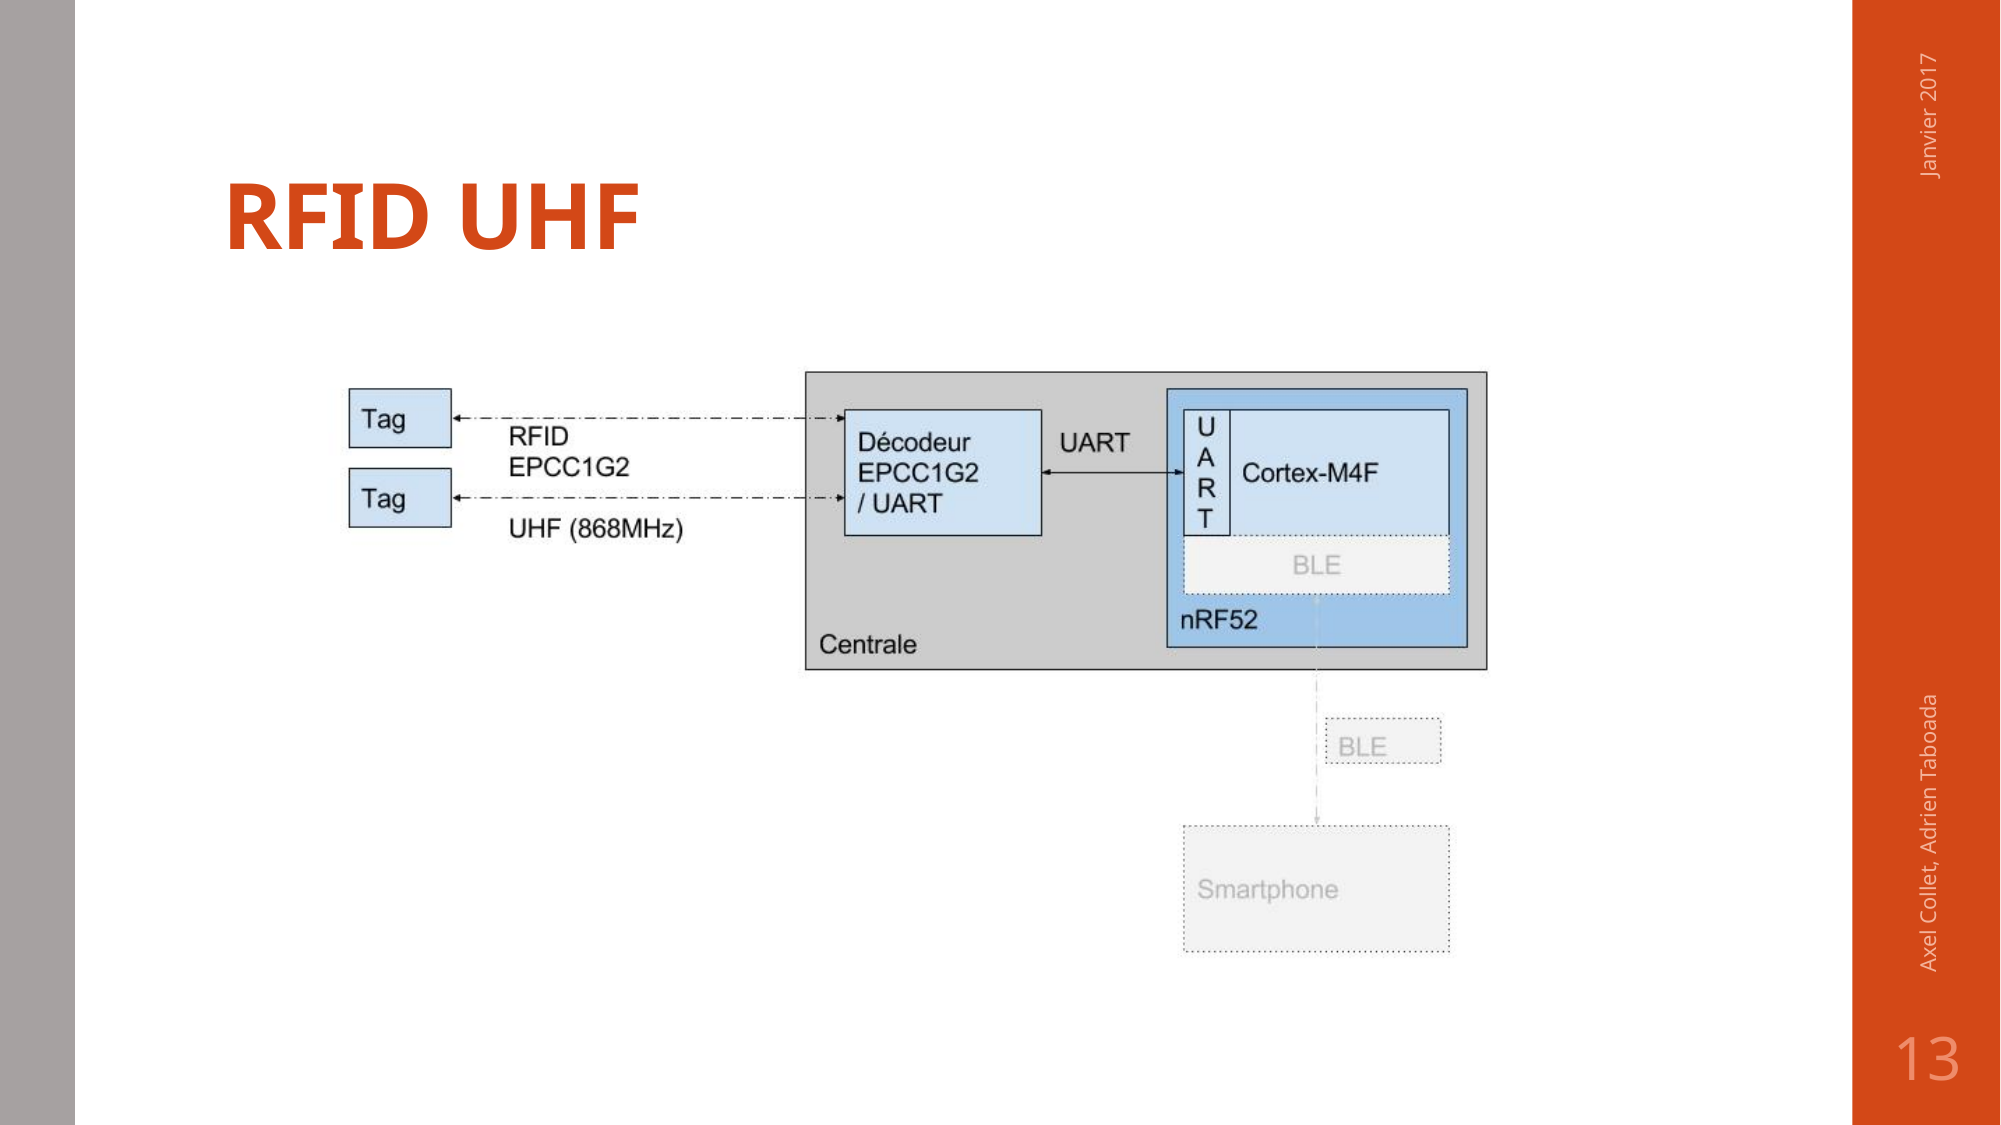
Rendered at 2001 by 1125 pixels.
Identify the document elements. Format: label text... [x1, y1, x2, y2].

footer Axel Collet, Adrien Taboada [1897, 400, 1958, 988]
slide_number 13 [1852, 1012, 2000, 1110]
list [307, 299, 1517, 1014]
title RFID UHF [206, 48, 1797, 278]
slide_number Janvier 2017 [1897, 37, 1958, 351]
